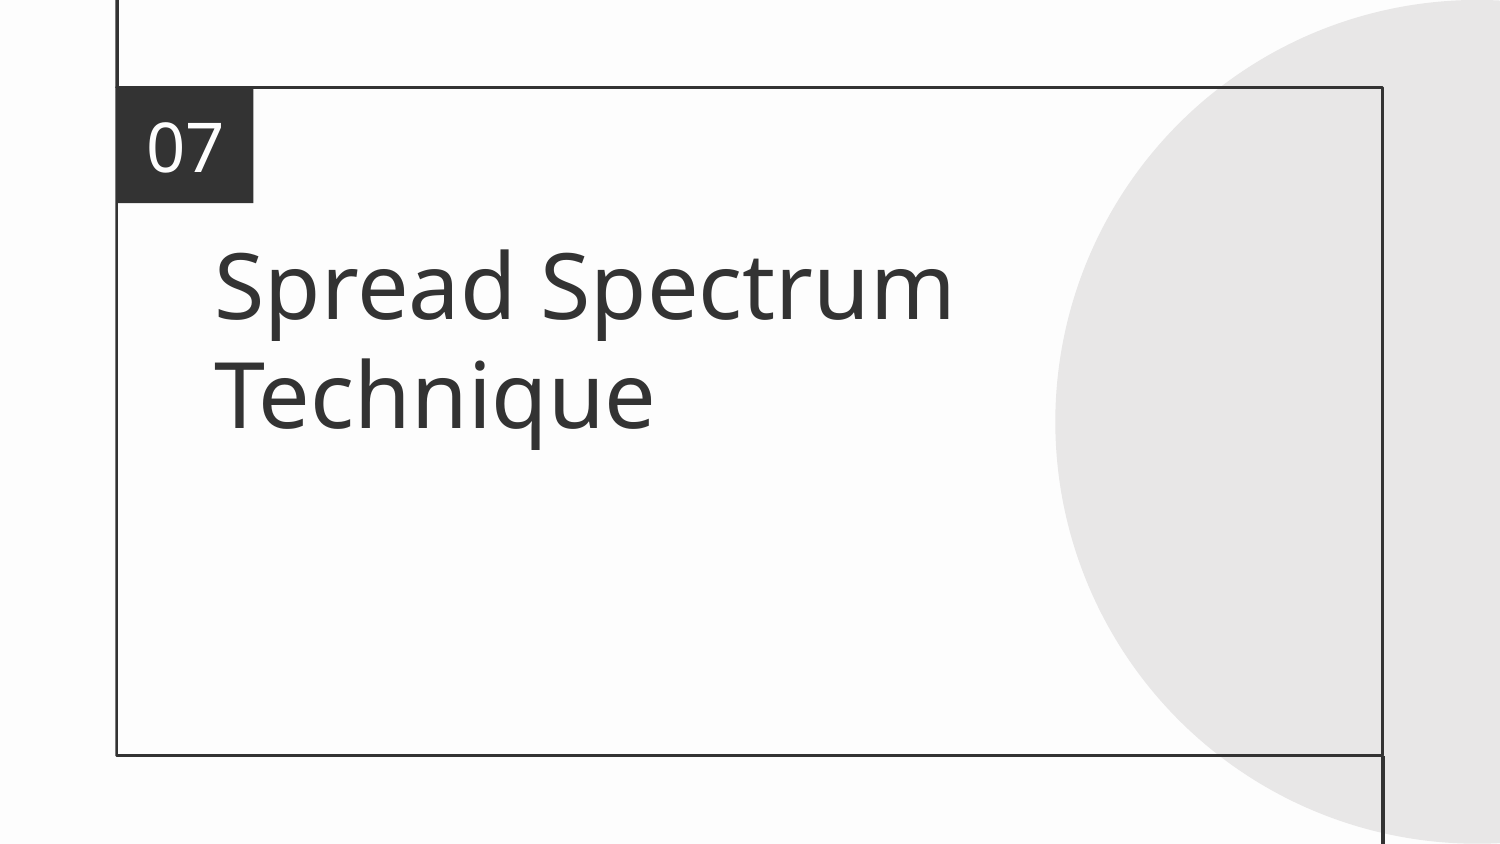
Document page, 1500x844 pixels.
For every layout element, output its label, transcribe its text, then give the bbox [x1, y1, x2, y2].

title Spread Spectrum Technique [199, 324, 1031, 463]
title 07 [118, 87, 254, 204]
